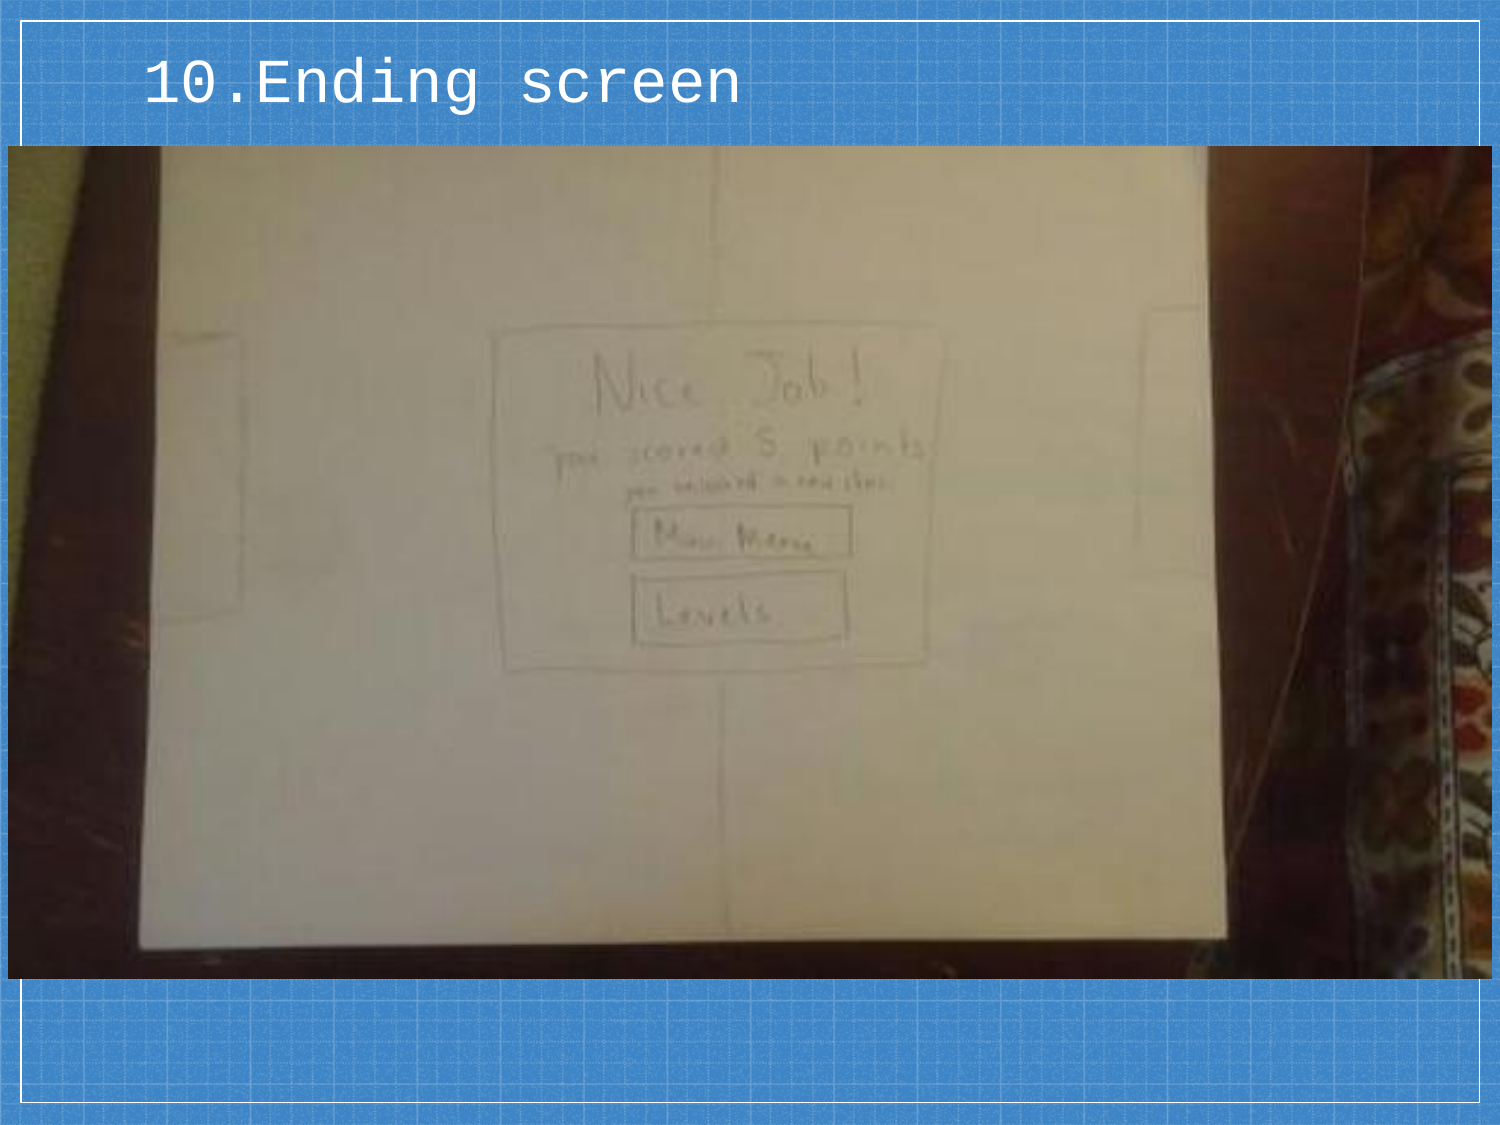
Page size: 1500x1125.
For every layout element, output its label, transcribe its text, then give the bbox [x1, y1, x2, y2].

picture [0, 0, 1500, 1125]
text_box Ending screen [122, 25, 1492, 146]
